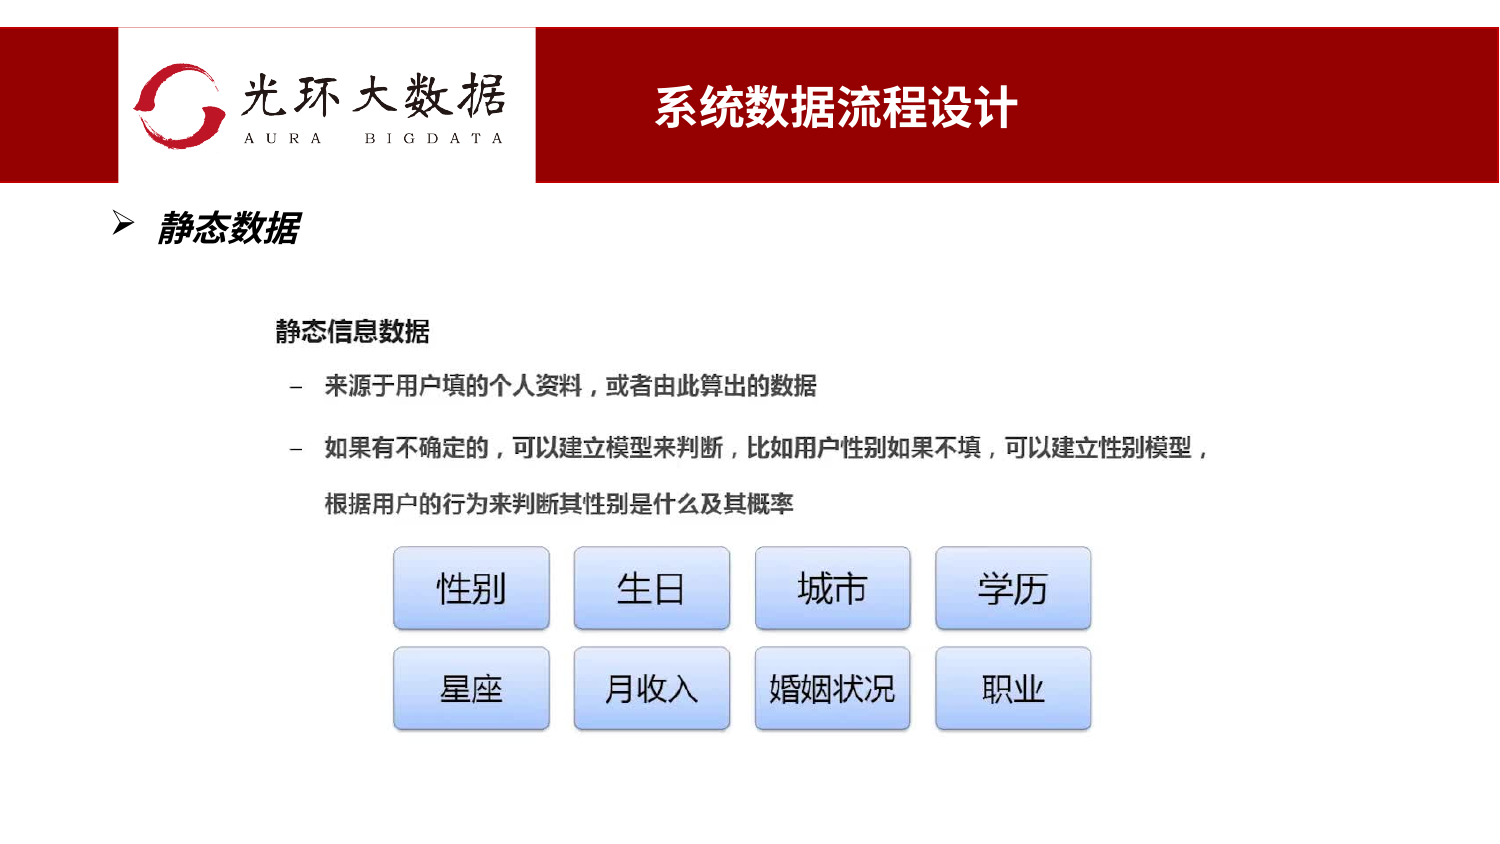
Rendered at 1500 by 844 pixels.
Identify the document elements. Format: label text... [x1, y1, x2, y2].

picture [254, 297, 1243, 751]
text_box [0, 27, 1499, 186]
text_box 静态数据 [94, 198, 959, 257]
